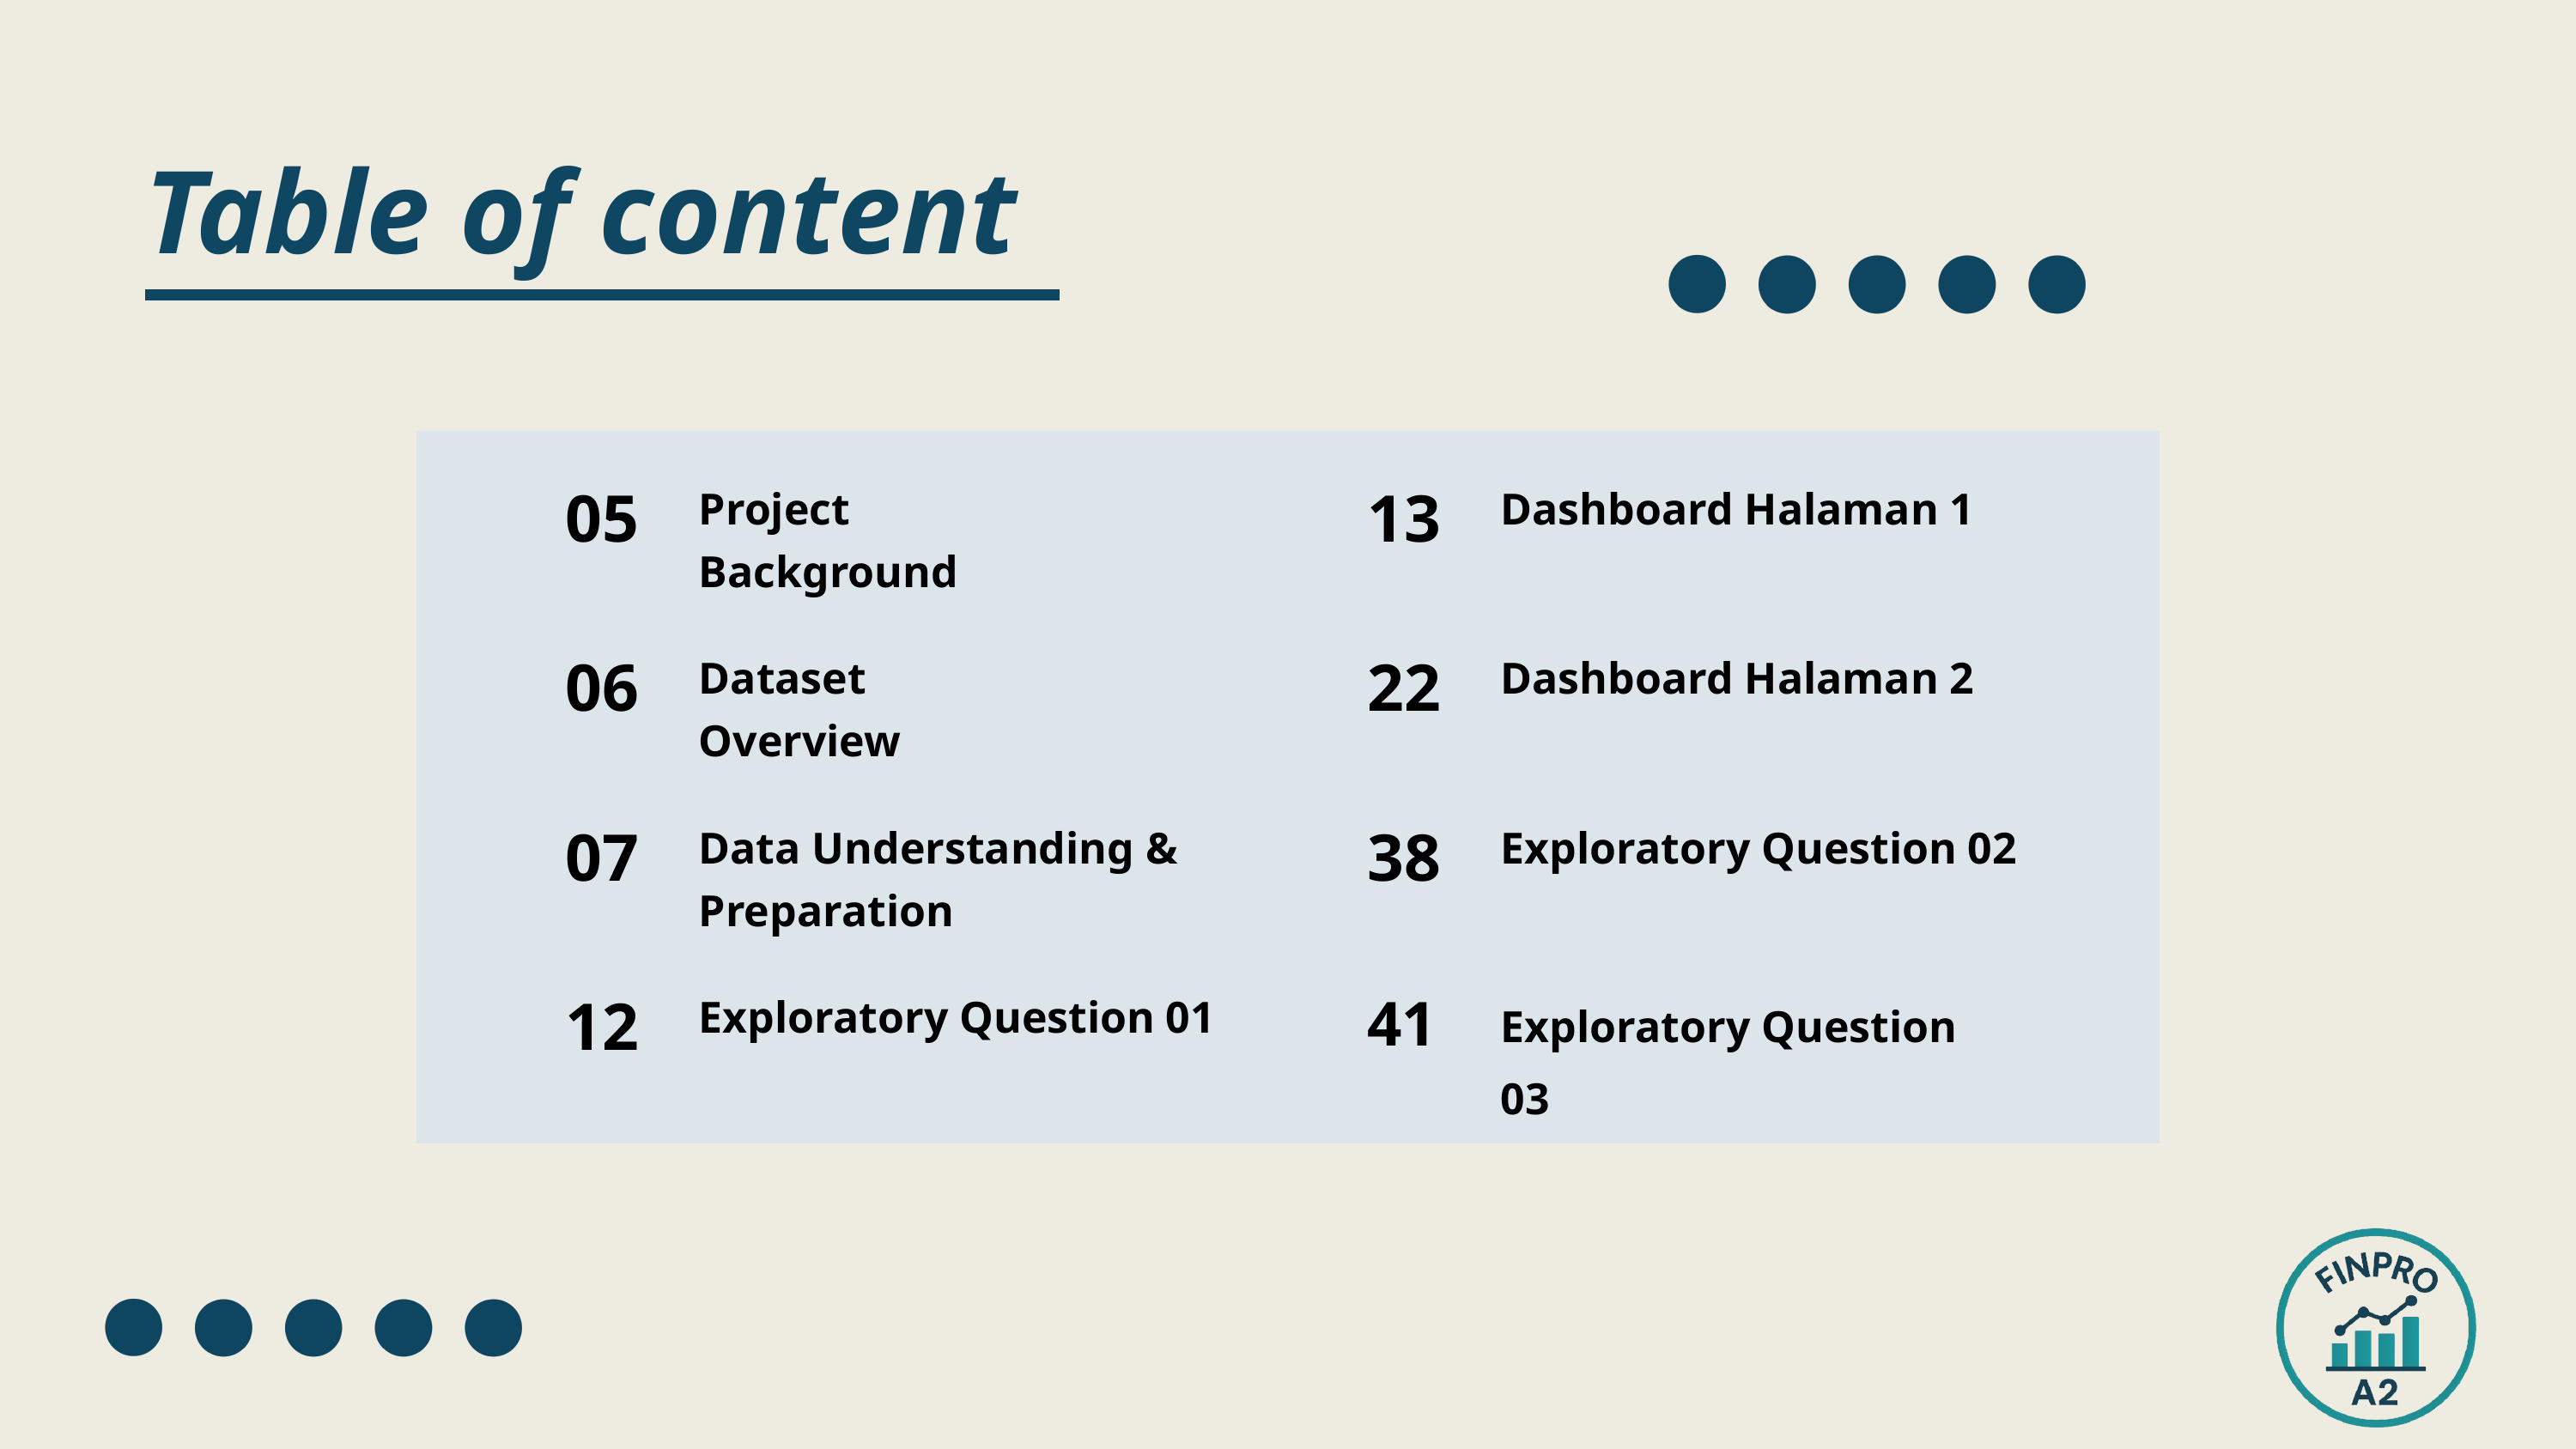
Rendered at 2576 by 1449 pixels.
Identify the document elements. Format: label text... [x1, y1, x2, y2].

text_box Exploratory Question 02 [1500, 809, 2029, 872]
text_box 05 [565, 458, 657, 555]
text_box 41 [1367, 967, 1459, 1058]
text_box 12 [565, 967, 657, 1064]
text_box [1668, 253, 2087, 316]
text_box 13 [1367, 458, 1459, 555]
text_box Dashboard Halaman 1 [1500, 470, 2011, 534]
text_box 22 [1367, 628, 1459, 724]
text_box Exploratory Question 01 [698, 979, 1271, 1042]
text_box [104, 1296, 523, 1359]
text_box 06 [565, 628, 657, 724]
text_box Project Background [698, 470, 1073, 597]
picture [2261, 1212, 2491, 1442]
text_box [416, 430, 2160, 1143]
text_box Exploratory Question 03 [1500, 979, 2011, 1124]
text_box 38 [1367, 797, 1459, 894]
text_box Dataset Overview [698, 640, 1073, 766]
text_box Dashboard Halaman 2 [1500, 640, 2011, 703]
text_box Data Understanding & Preparation [698, 809, 1271, 936]
text_box 07 [565, 797, 657, 894]
text_box Table of content [144, 84, 1279, 277]
